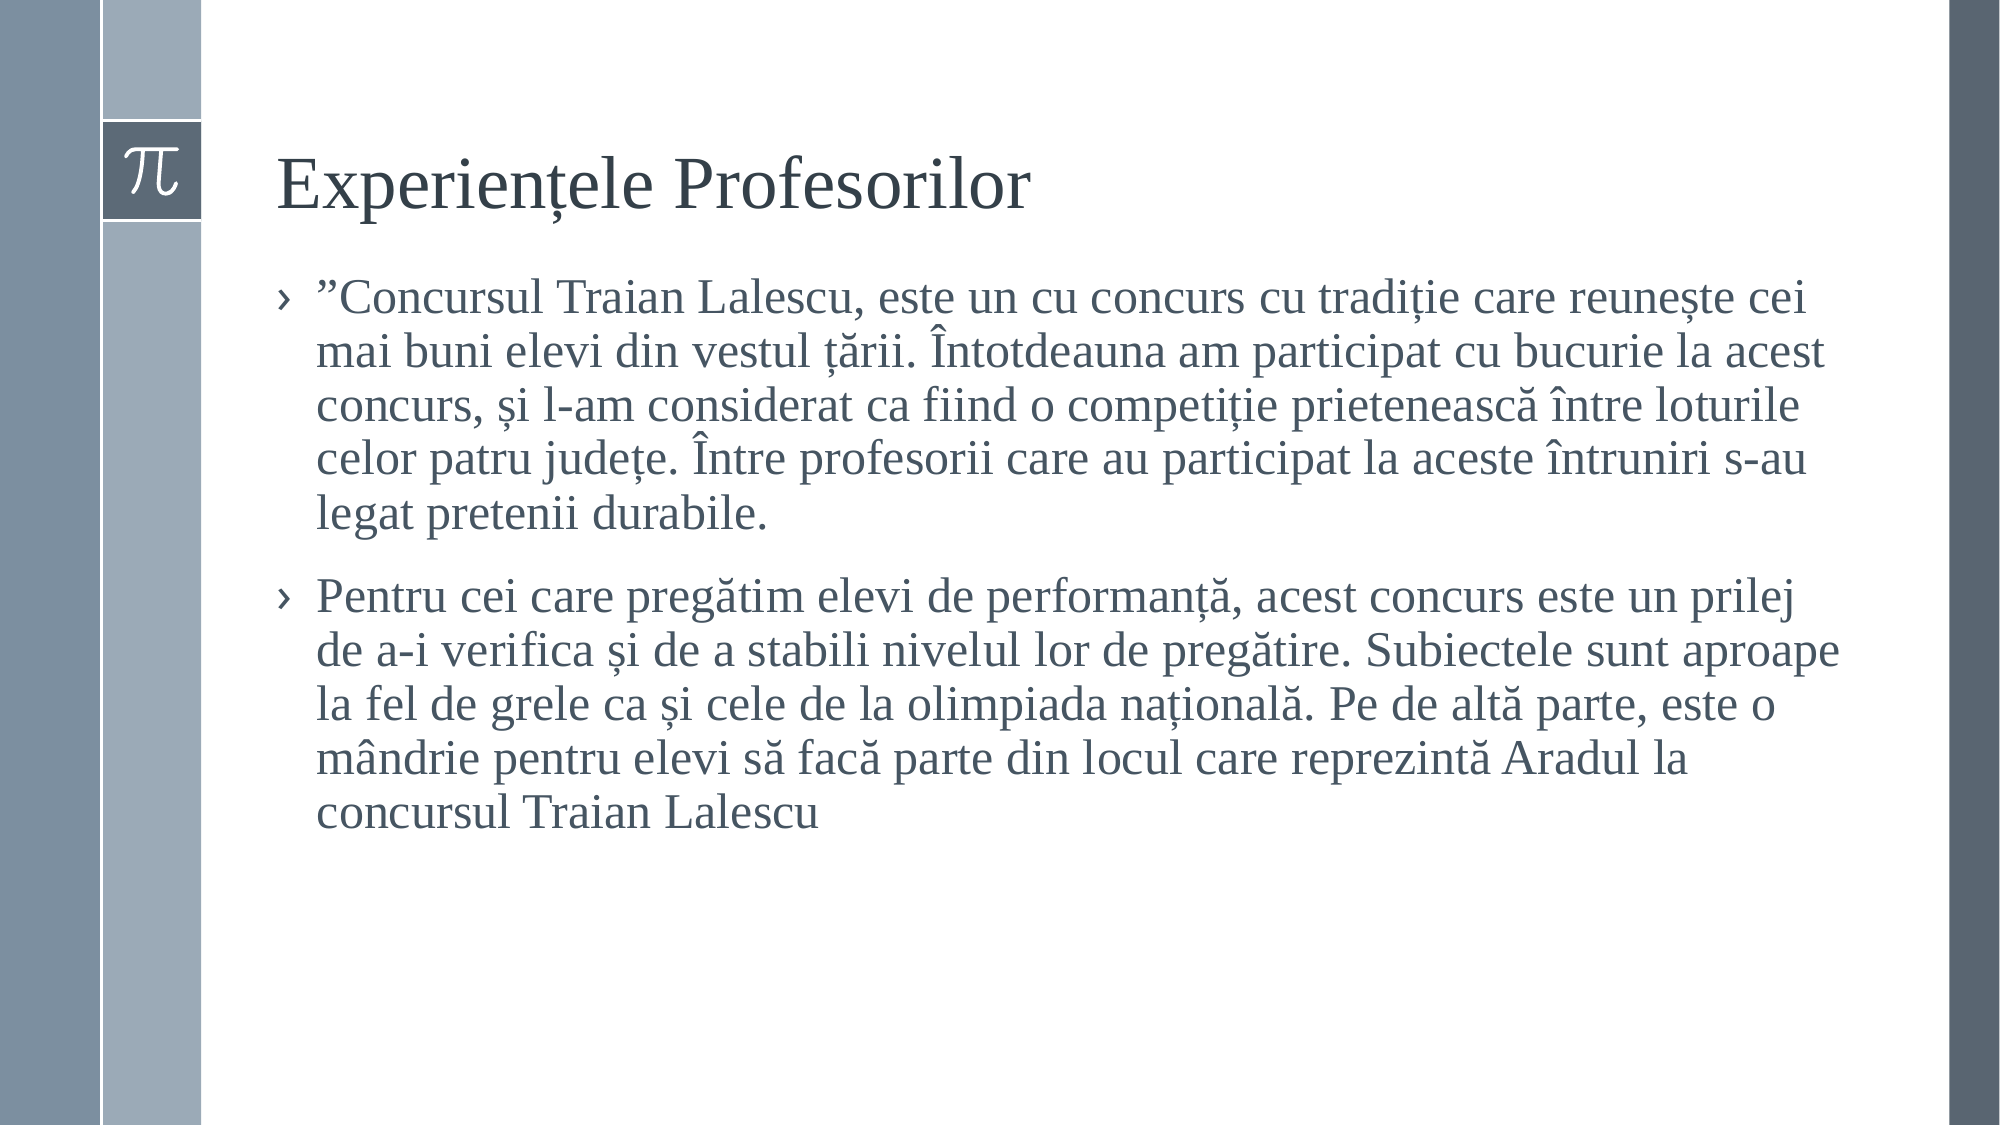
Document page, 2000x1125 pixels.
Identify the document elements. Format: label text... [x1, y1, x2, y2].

title Experiențele Profesorilor [261, 29, 1867, 233]
list ”Concursul Traian Lalescu, este un cu concurs cu tradiție care reunește cei mai buni elevi din vestul țării. Întotdeauna am participat cu bucurie la acest concurs, și l-am considerat ca fiind o competiție prietenească între loturile celor patru județe. Între profesorii care au participat la aceste întruniri s-au legat pretenii durabile. Pentru cei care pregătim elevi de performanță, acest concurs este un prilej de a-i verifica și de a stabili nivelul lor de pregătire. Subiectele sunt aproape la fel de grele ca și cele de la olimpiada națională. Pe de altă parte, este o mândrie pentru elevi să facă parte din locul care reprezintă Aradul la concursul Traian Lalescu [261, 262, 1867, 1125]
